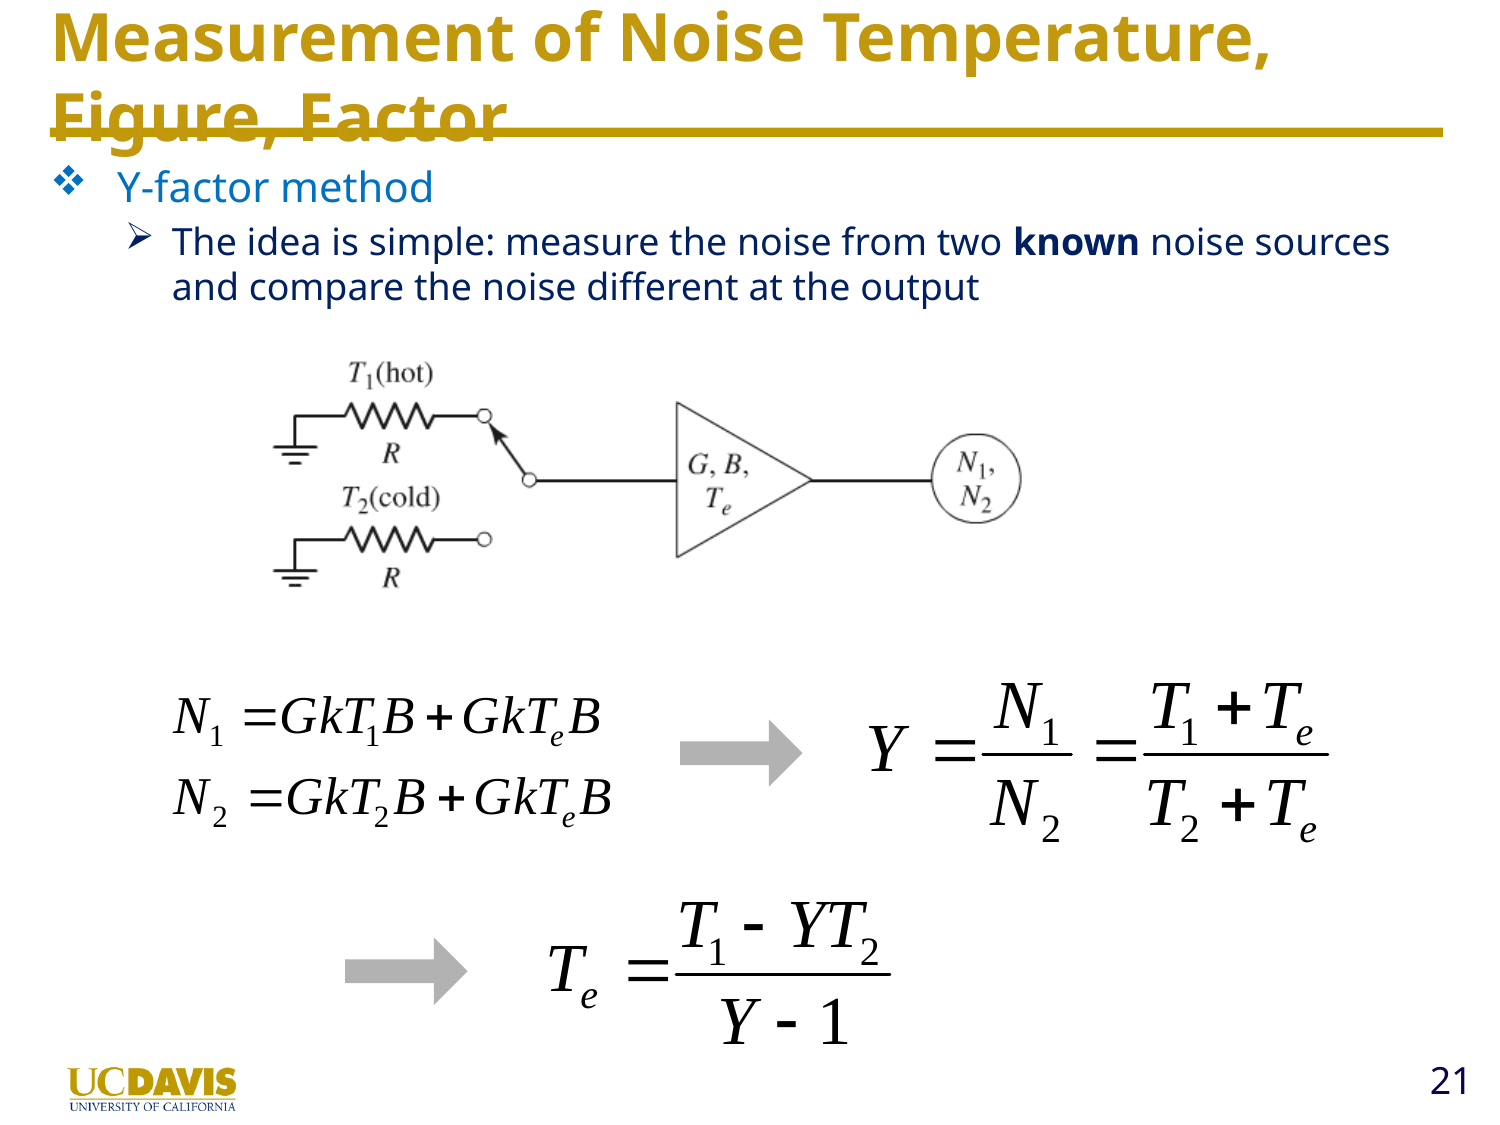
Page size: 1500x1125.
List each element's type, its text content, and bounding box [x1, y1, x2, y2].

picture [232, 322, 1061, 618]
text_box [680, 719, 803, 787]
picture [67, 1067, 236, 1111]
list Y-factor method The idea is simple: measure the noise from two known noise sources and compare the noise different at the output [49, 152, 1444, 865]
title Measurement of Noise Temperature, Figure, Factor [49, 0, 1444, 151]
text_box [162, 761, 624, 842]
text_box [859, 662, 1341, 858]
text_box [162, 680, 611, 760]
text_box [539, 882, 906, 1061]
text_box [345, 937, 468, 1006]
